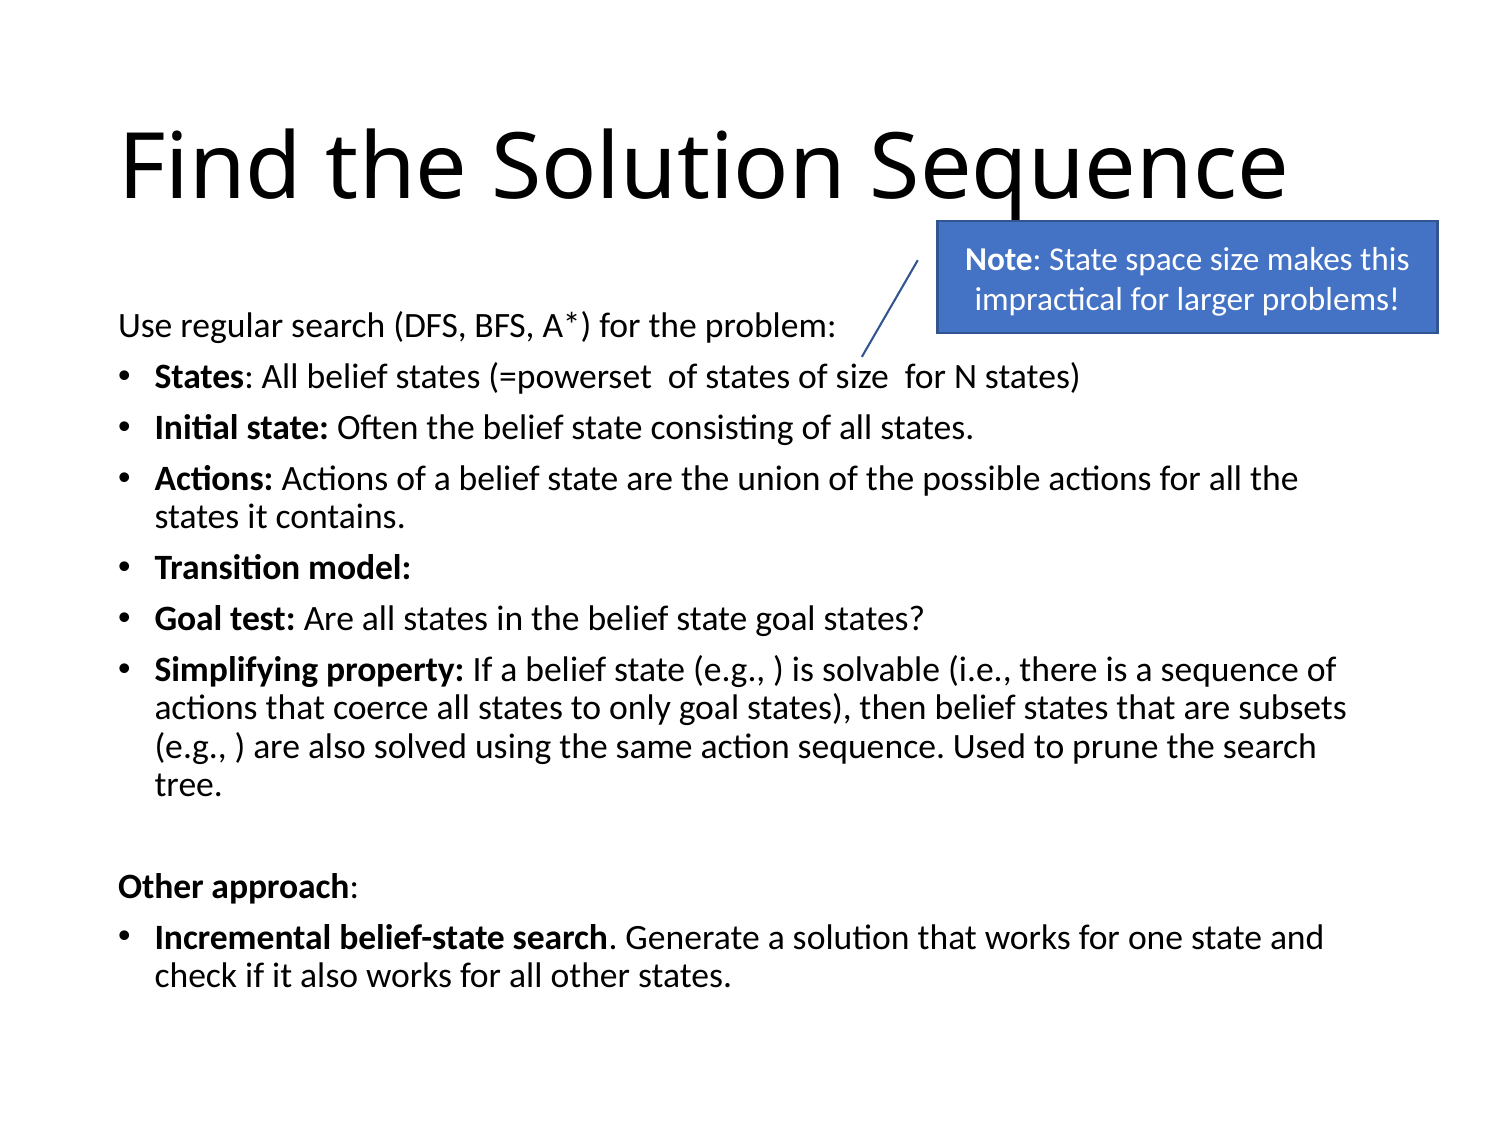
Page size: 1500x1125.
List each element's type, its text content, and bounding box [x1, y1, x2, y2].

text_box Note: State space size makes this impractical for larger problems! [860, 259, 919, 358]
title Find the Solution Sequence [103, 59, 1397, 278]
text_box Note: State space size makes this impractical for larger problems! [936, 220, 1439, 334]
